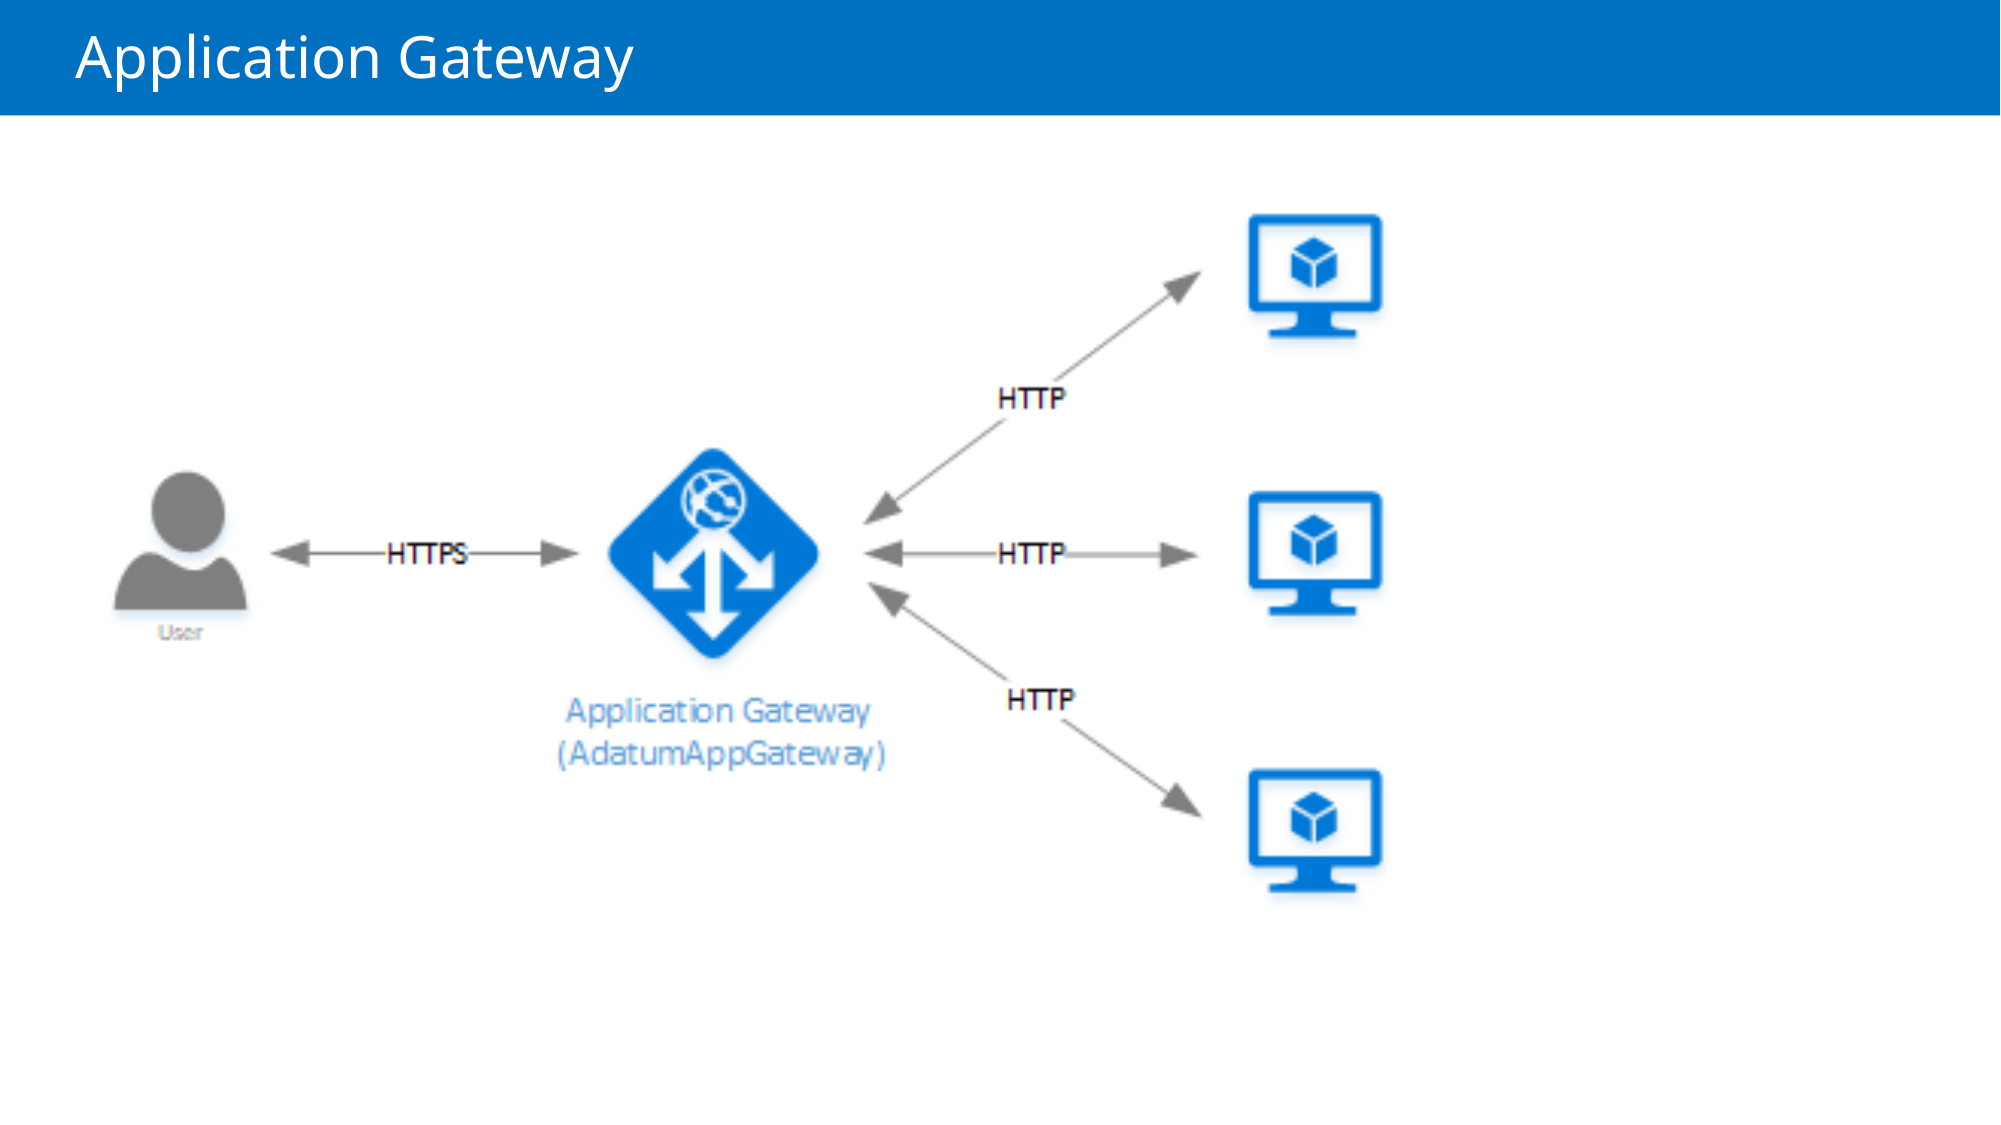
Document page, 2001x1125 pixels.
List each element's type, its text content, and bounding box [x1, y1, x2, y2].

picture [101, 209, 1399, 916]
title Application Gateway [75, 0, 1351, 122]
